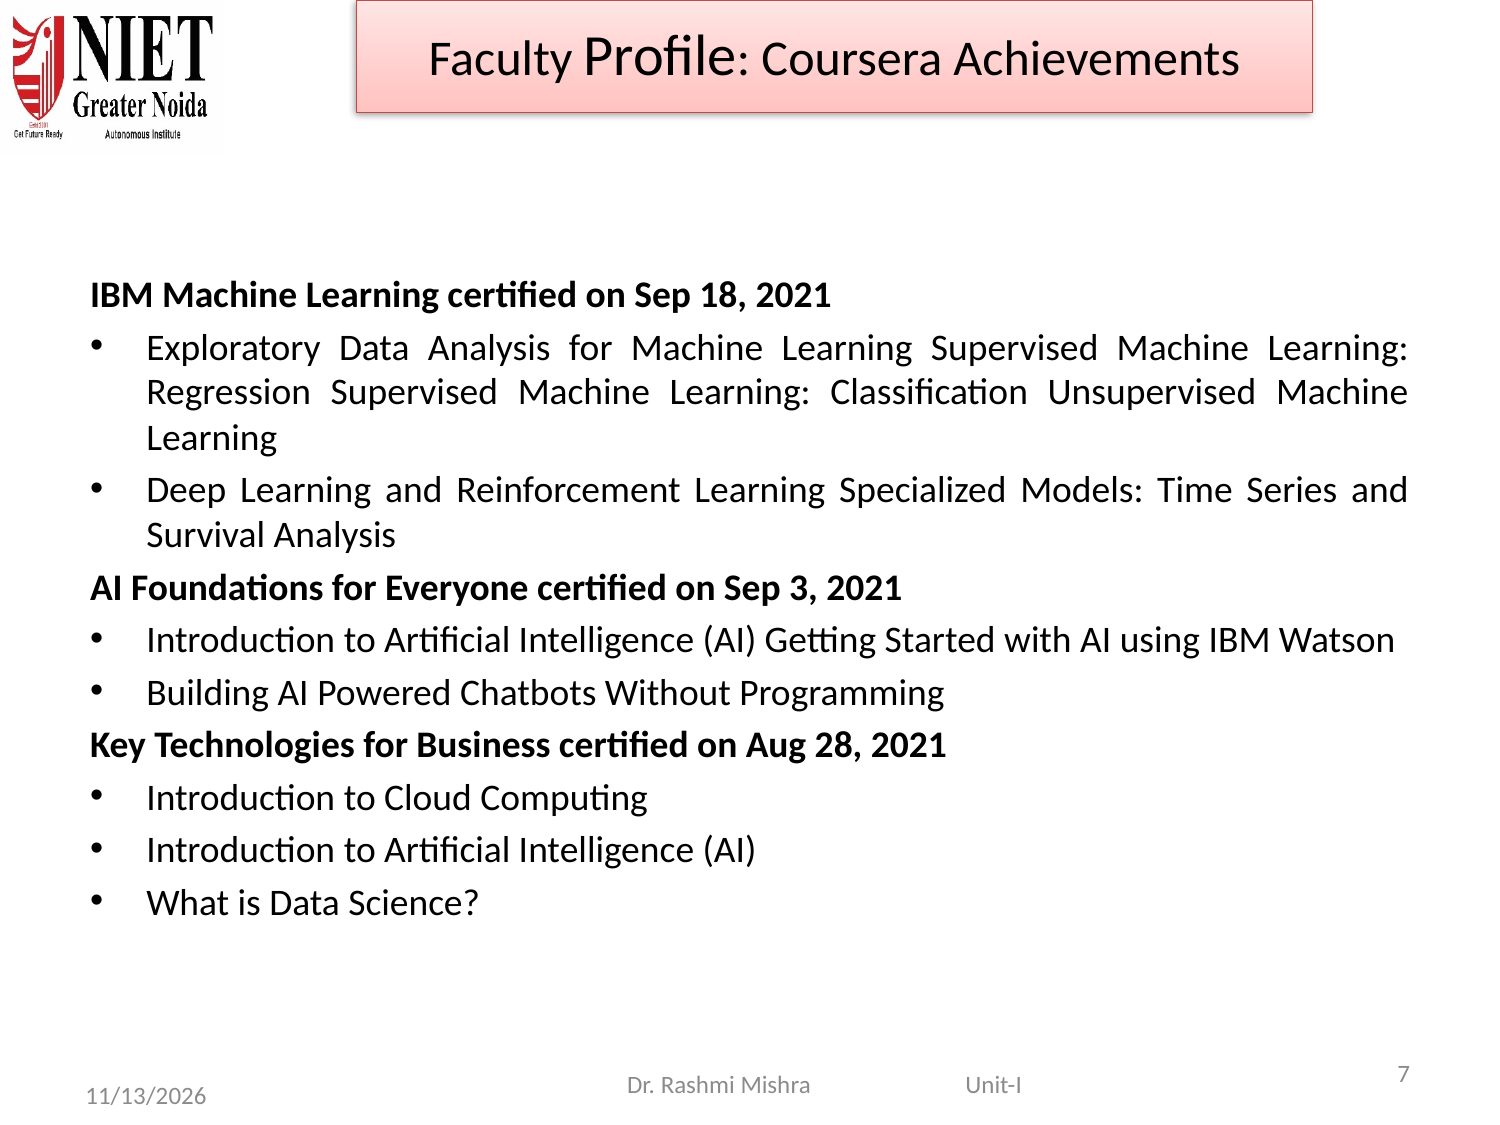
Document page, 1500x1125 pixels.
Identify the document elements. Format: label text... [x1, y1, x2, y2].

slide_number 7 [1074, 1042, 1425, 1103]
footer Dr. Rashmi Mishra Unit-I [412, 1042, 1238, 1125]
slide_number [70, 1065, 412, 1125]
list IBM Machine Learning certified on Sep 18, 2021 Exploratory Data Analysis for Machine Learning Supervised Machine Learning: Regression Supervised Machine Learning: Classification Unsupervised Machine Learning Deep Learning and Reinforcement Learning Specialized Models: Time Series and Survival Analysis AI Foundations for Everyone certified on Sep 3, 2021 Introduction to Artificial Intelligence (AI) Getting Started with AI using IBM Watson Building AI Powered Chatbots Without Programming Key Technologies for Business certified on Aug 28, 2021 Introduction to Cloud Computing Introduction to Artificial Intelligence (AI) What is Data Science? [75, 262, 1425, 1005]
text_box Faculty Profile: Coursera Achievements [356, 0, 1313, 113]
picture [0, 0, 226, 156]
